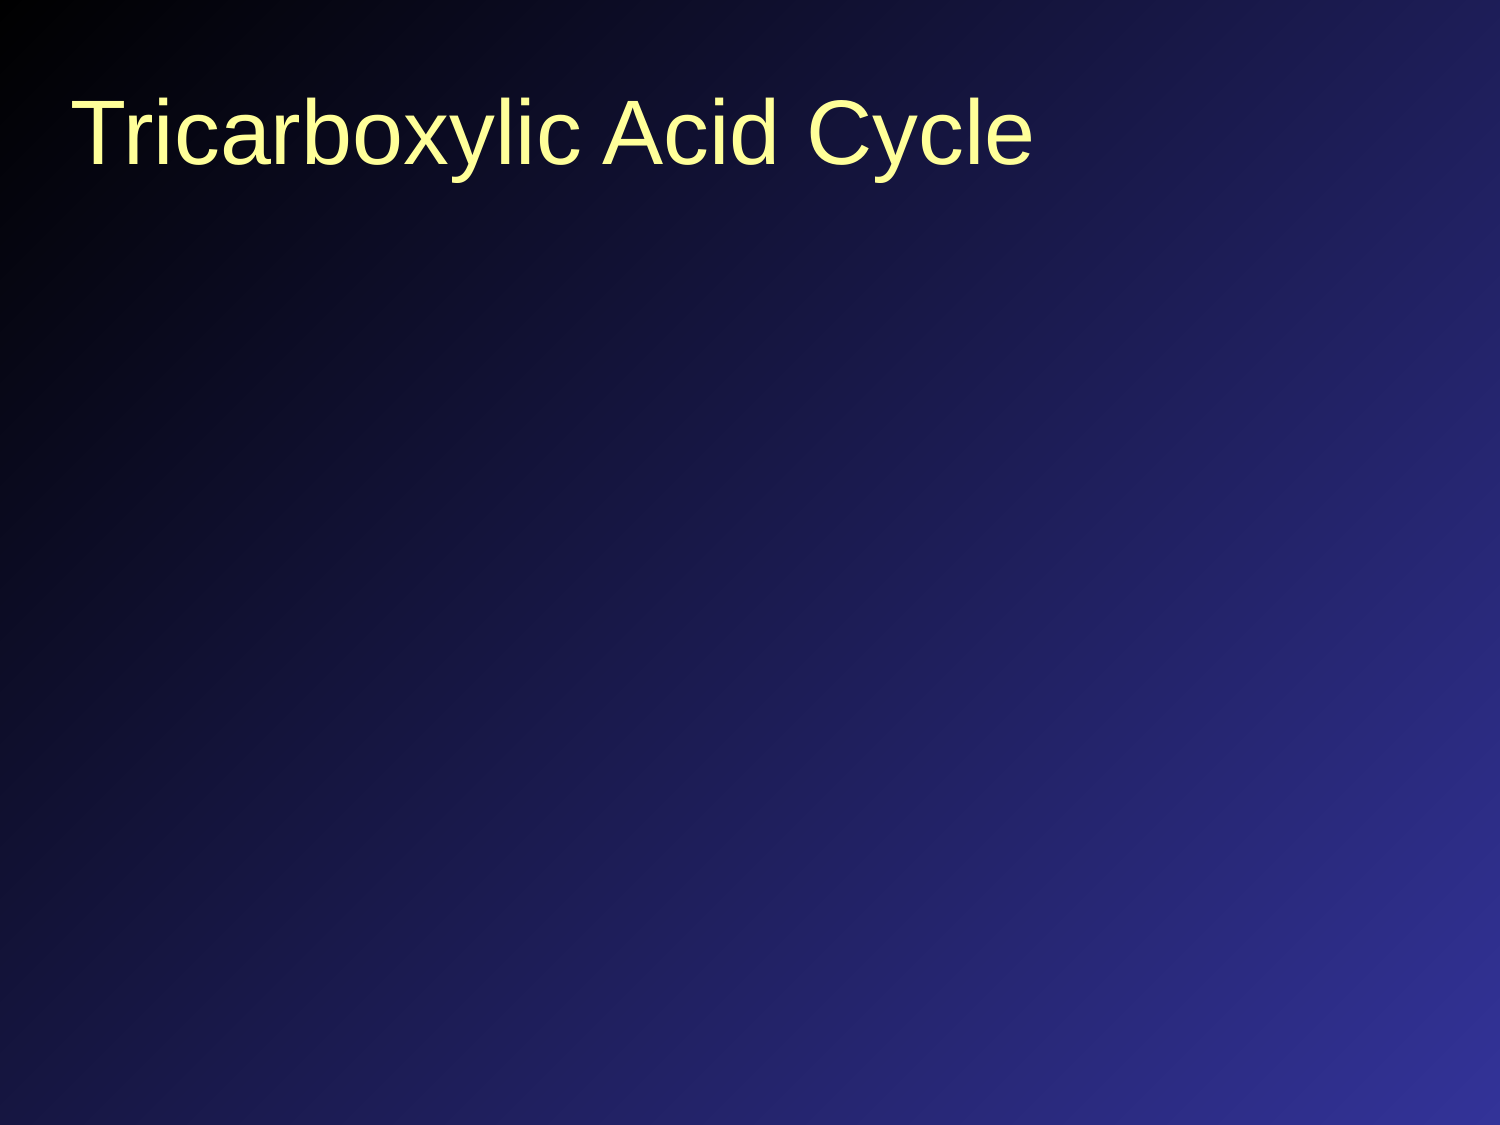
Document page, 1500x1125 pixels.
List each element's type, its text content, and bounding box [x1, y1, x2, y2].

title Tricarboxylic Acid Cycle [55, 65, 1435, 192]
